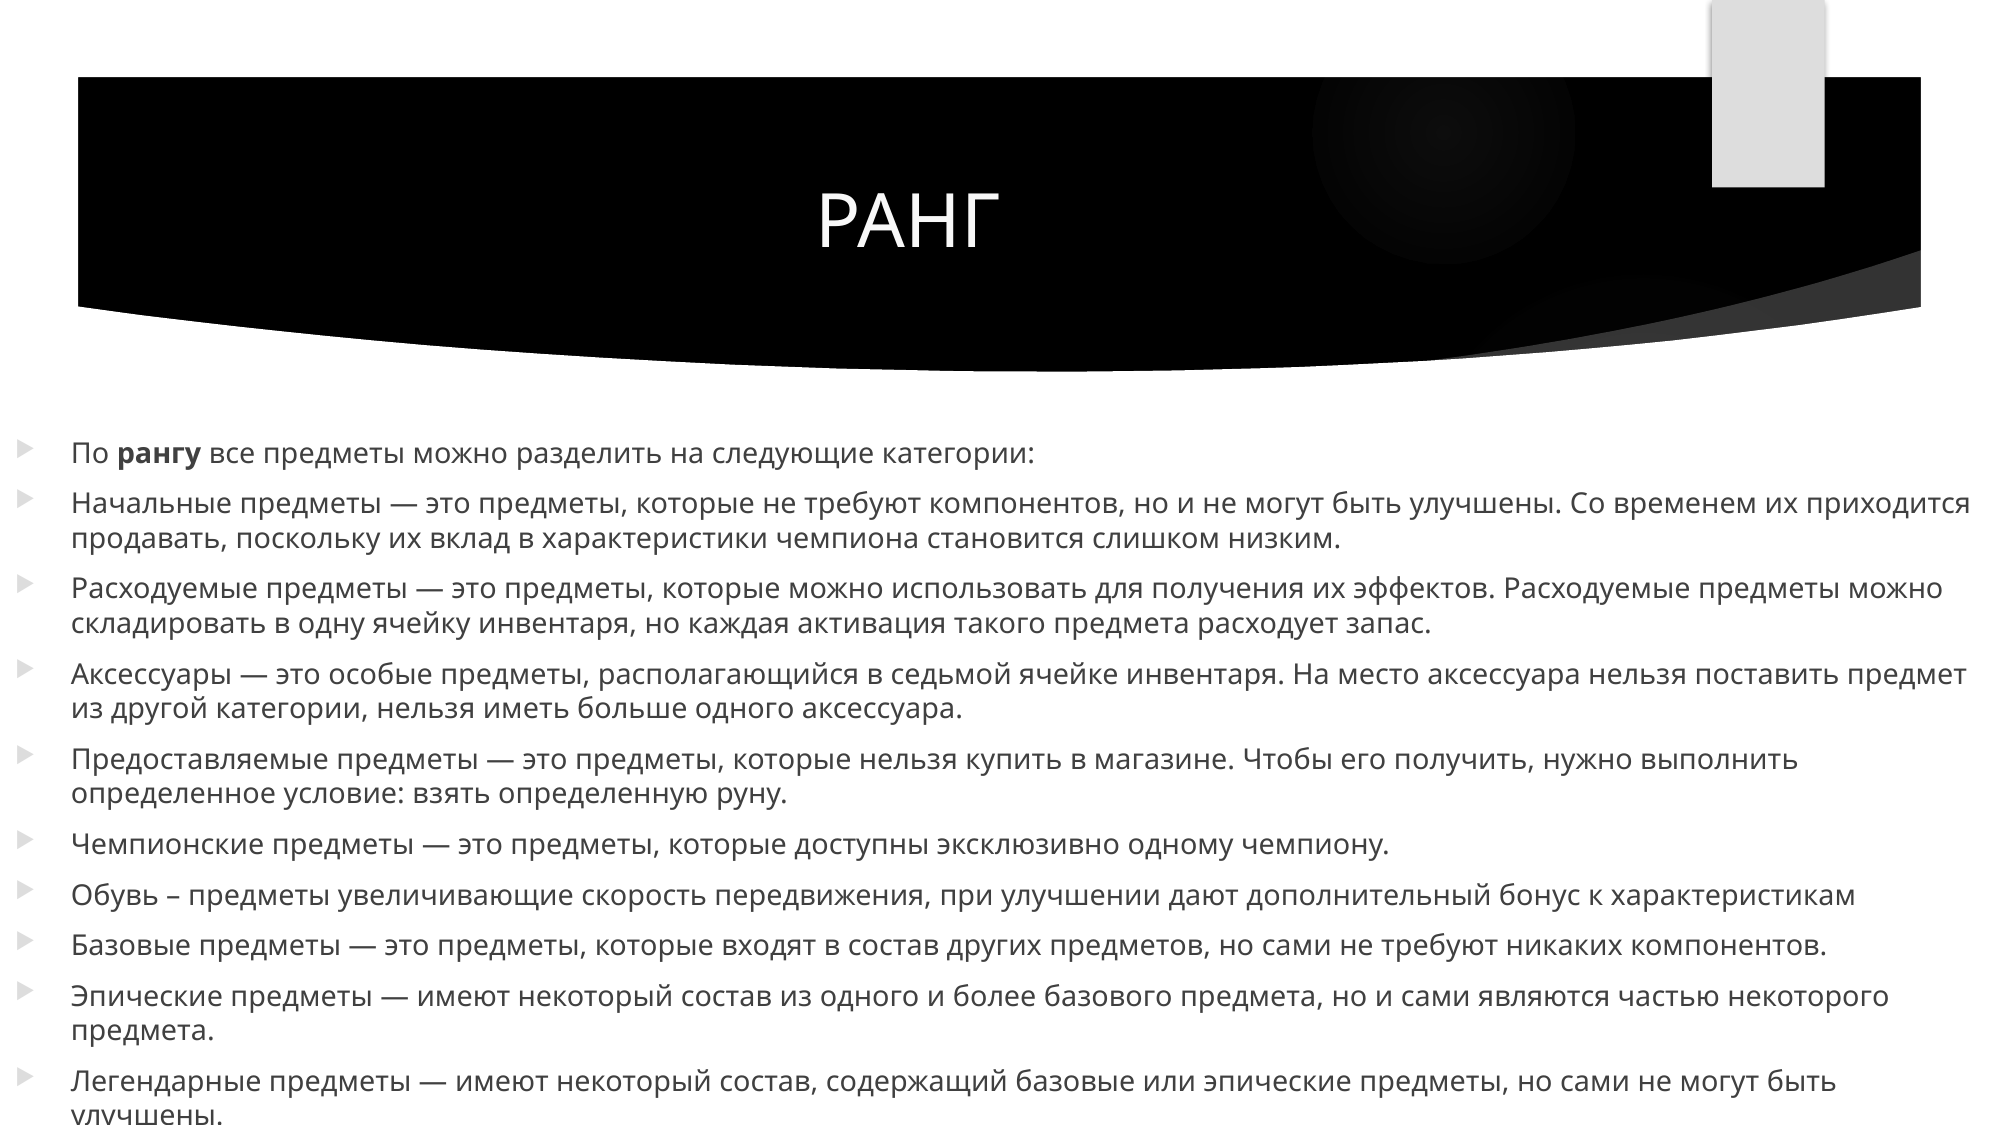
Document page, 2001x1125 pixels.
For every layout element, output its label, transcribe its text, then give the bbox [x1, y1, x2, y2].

list По рангу все предметы можно разделить на следующие категории: Начальные предметы — это предметы, которые не требуют компонентов, но и не могут быть улучшены. Со временем их приходится продавать, поскольку их вклад в характеристики чемпиона становится слишком низким. Расходуемые предметы — это предметы, которые можно использовать для получения их эффектов. Расходуемые предметы можно складировать в одну ячейку инвентаря, но каждая активация такого предмета расходует запас. Аксессуары — это особые предметы, располагающийся в седьмой ячейке инвентаря. На место аксессуара нельзя поставить предмет из другой категории, нельзя иметь больше одного аксессуара. Предоставляемые предметы — это предметы, которые нельзя купить в магазине. Чтобы его получить, нужно выполнить определенное условие: взять определенную руну. Чемпионские предметы — это предметы, которые доступны эксклюзивно одному чемпиону. Обувь – предметы увеличивающие скорость передвижения, при улучшении дают дополнительный бонус к характеристикам Базовые предметы — это предметы, которые входят в состав других предметов, но сами не требуют никаких компонентов. Эпические предметы — имеют некоторый состав из одного и более базового предмета, но и сами являются частью некоторого предмета. Легендарные предметы — имеют некоторый состав, содержащий базовые или эпические предметы, но сами не могут быть улучшены. [0, 427, 2000, 1125]
title РАНГ [189, 159, 1627, 276]
